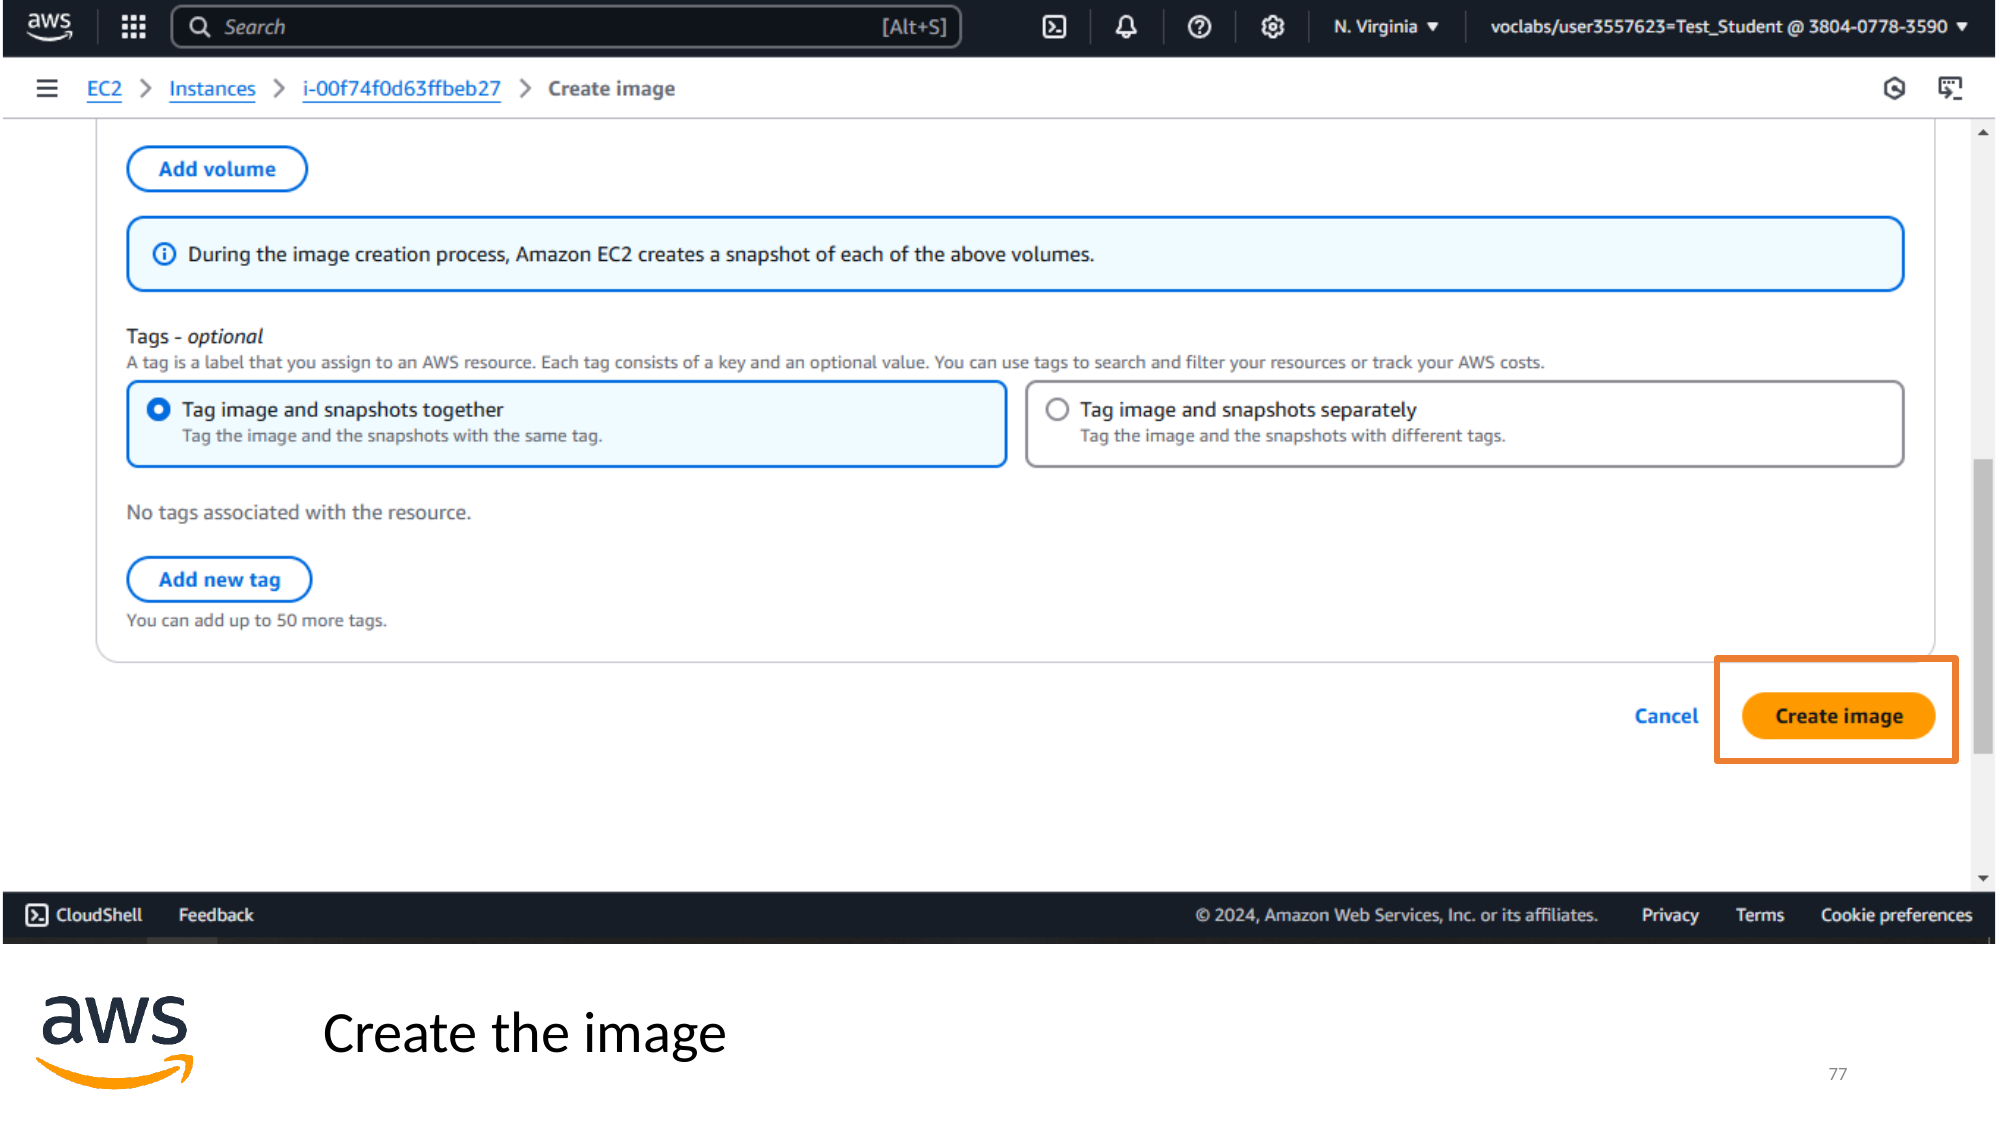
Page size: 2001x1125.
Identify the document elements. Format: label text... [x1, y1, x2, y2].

slide_number ‹#› [1690, 1042, 1863, 1103]
picture [2, 0, 1996, 944]
text_box Create the image [308, 955, 1690, 1125]
picture [0, 956, 227, 1125]
